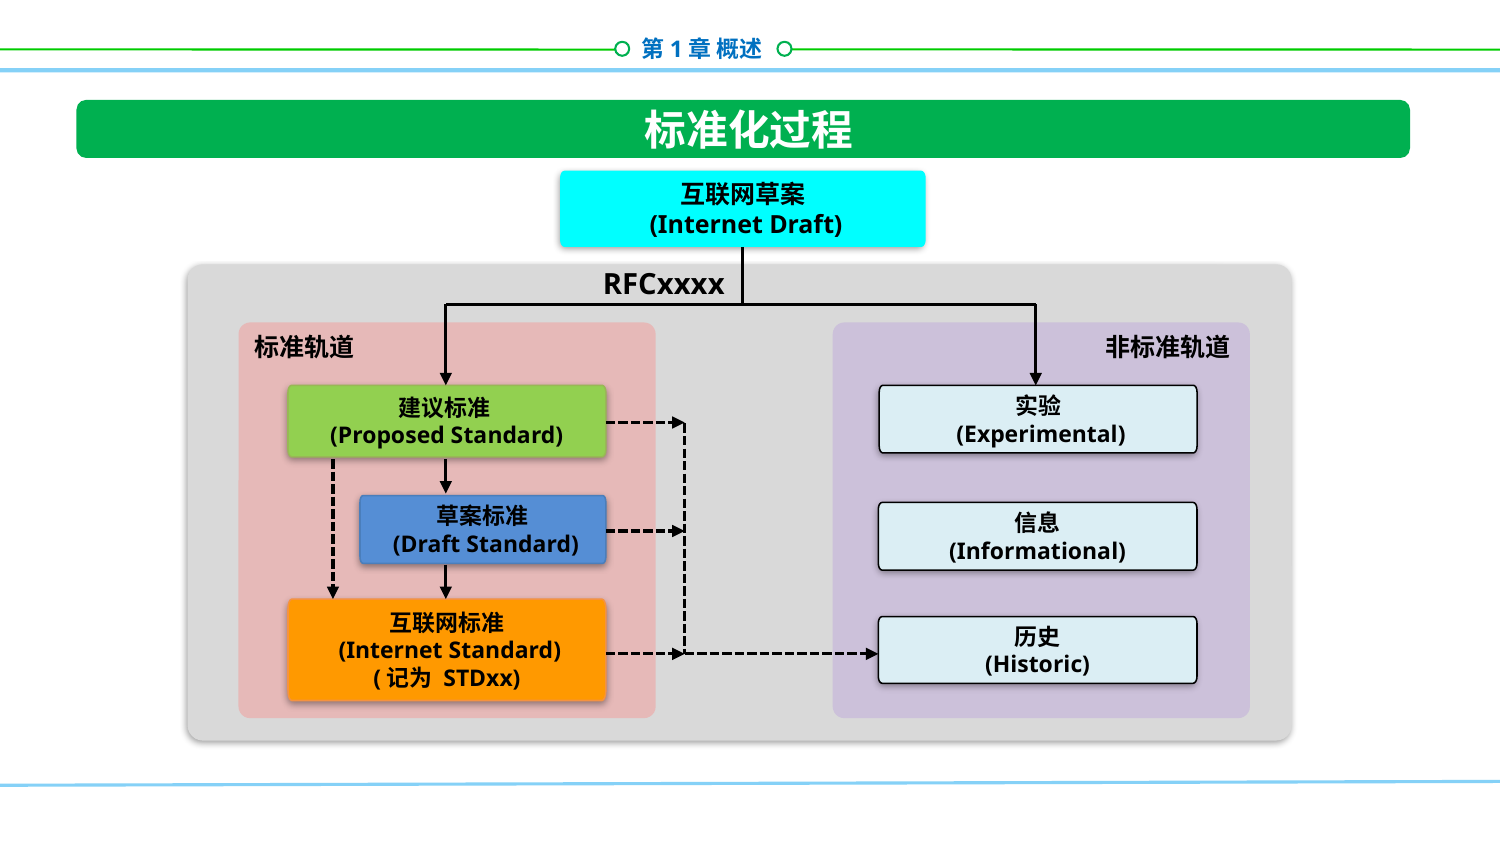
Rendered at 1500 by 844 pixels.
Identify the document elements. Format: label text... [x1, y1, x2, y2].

list 标准化过程 [204, 99, 1293, 158]
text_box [187, 170, 1292, 741]
